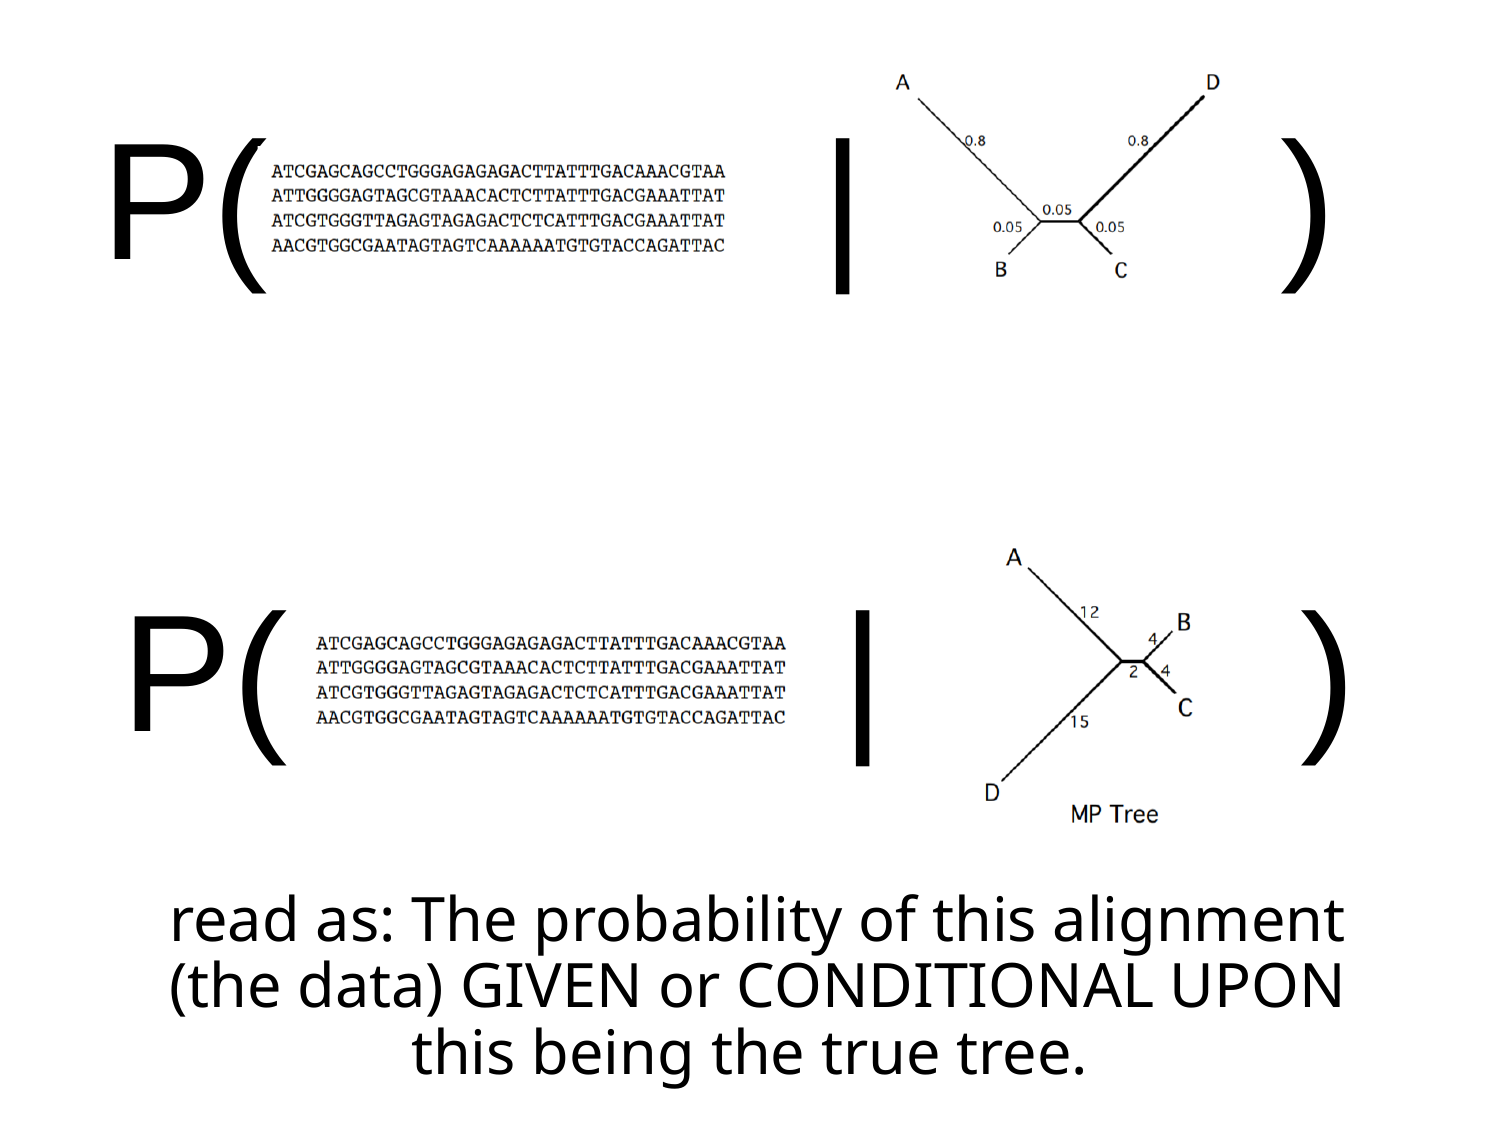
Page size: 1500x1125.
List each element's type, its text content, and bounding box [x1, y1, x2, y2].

text_box P( | ) [1276, 568, 1401, 787]
picture [859, 64, 1276, 315]
title P( | ) [86, 96, 859, 315]
text_box read as: The probability of this alignment (the data) GIVEN or CONDITIONAL UPON this being the true tree. [136, 879, 1380, 1097]
picture [904, 534, 1276, 846]
title P( | ) [1276, 96, 1380, 315]
text_box P( | ) [106, 568, 904, 787]
picture [301, 618, 799, 737]
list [257, 146, 738, 265]
